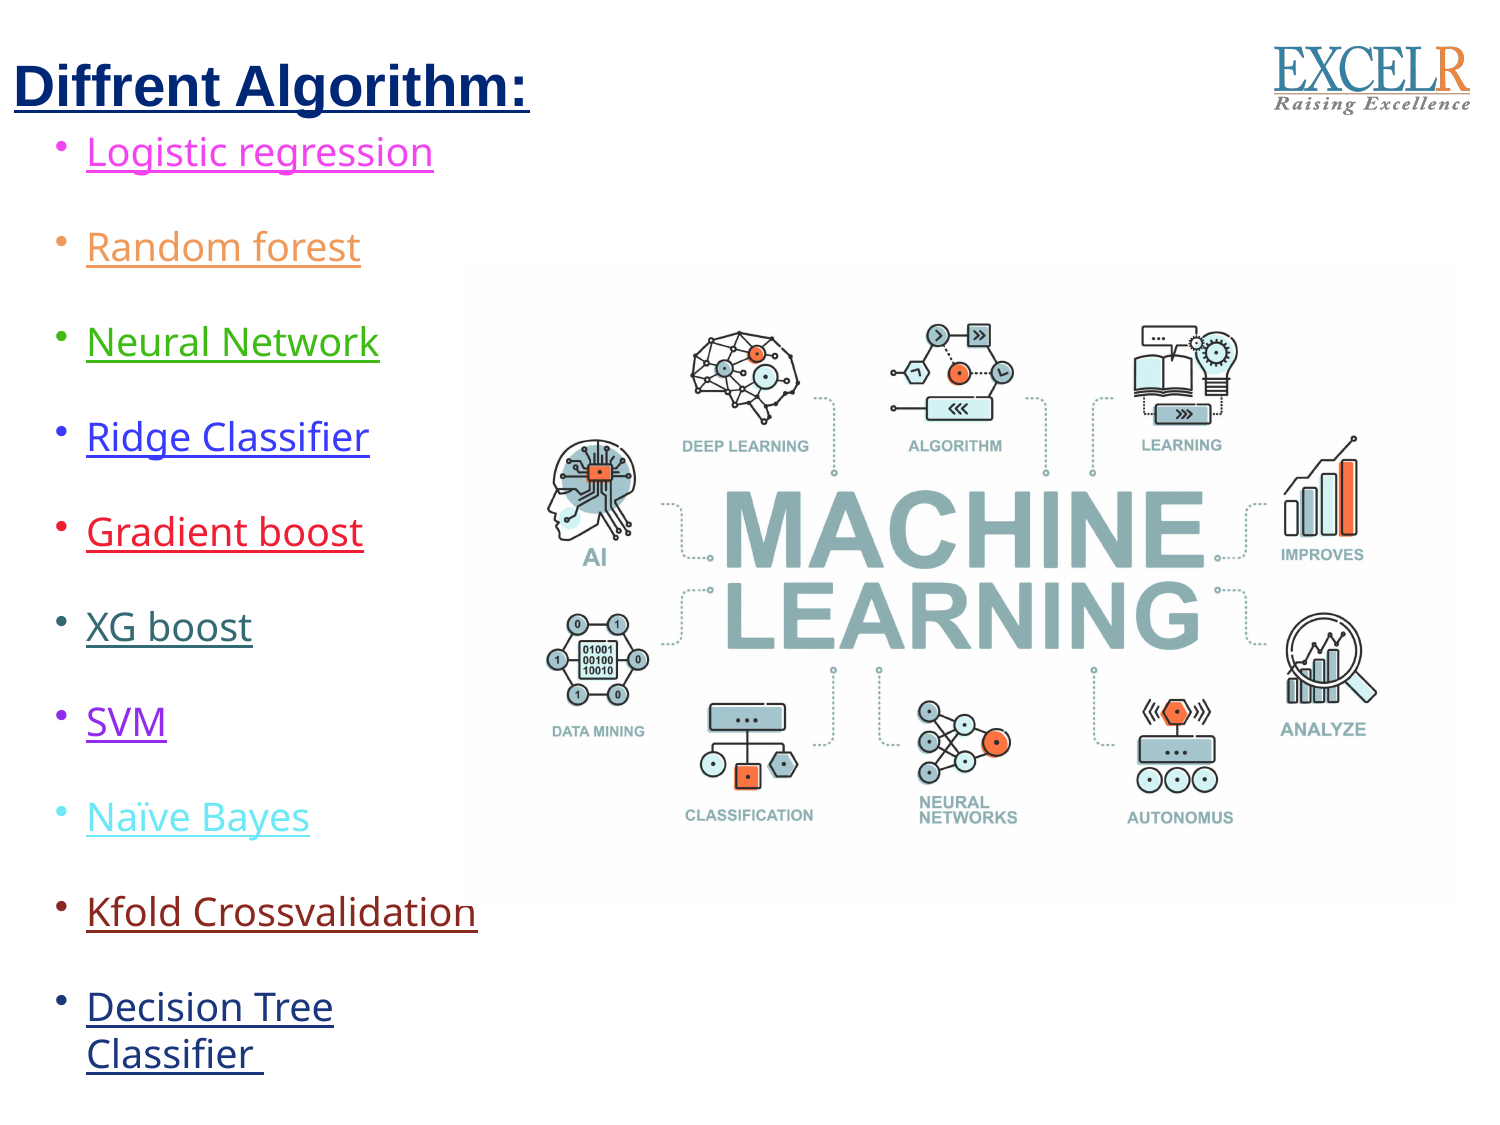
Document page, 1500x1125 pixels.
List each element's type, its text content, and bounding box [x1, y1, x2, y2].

text_box Diffrent Algorithm: [6, 40, 810, 126]
picture [1274, 46, 1470, 115]
text_box Logistic regression Random forest Neural Network Ridge Classifier Gradient boost XG boost SVM Naïve Bayes Kfold Crossvalidation Decision Tree Classifier [47, 119, 505, 1085]
picture [461, 258, 1457, 906]
